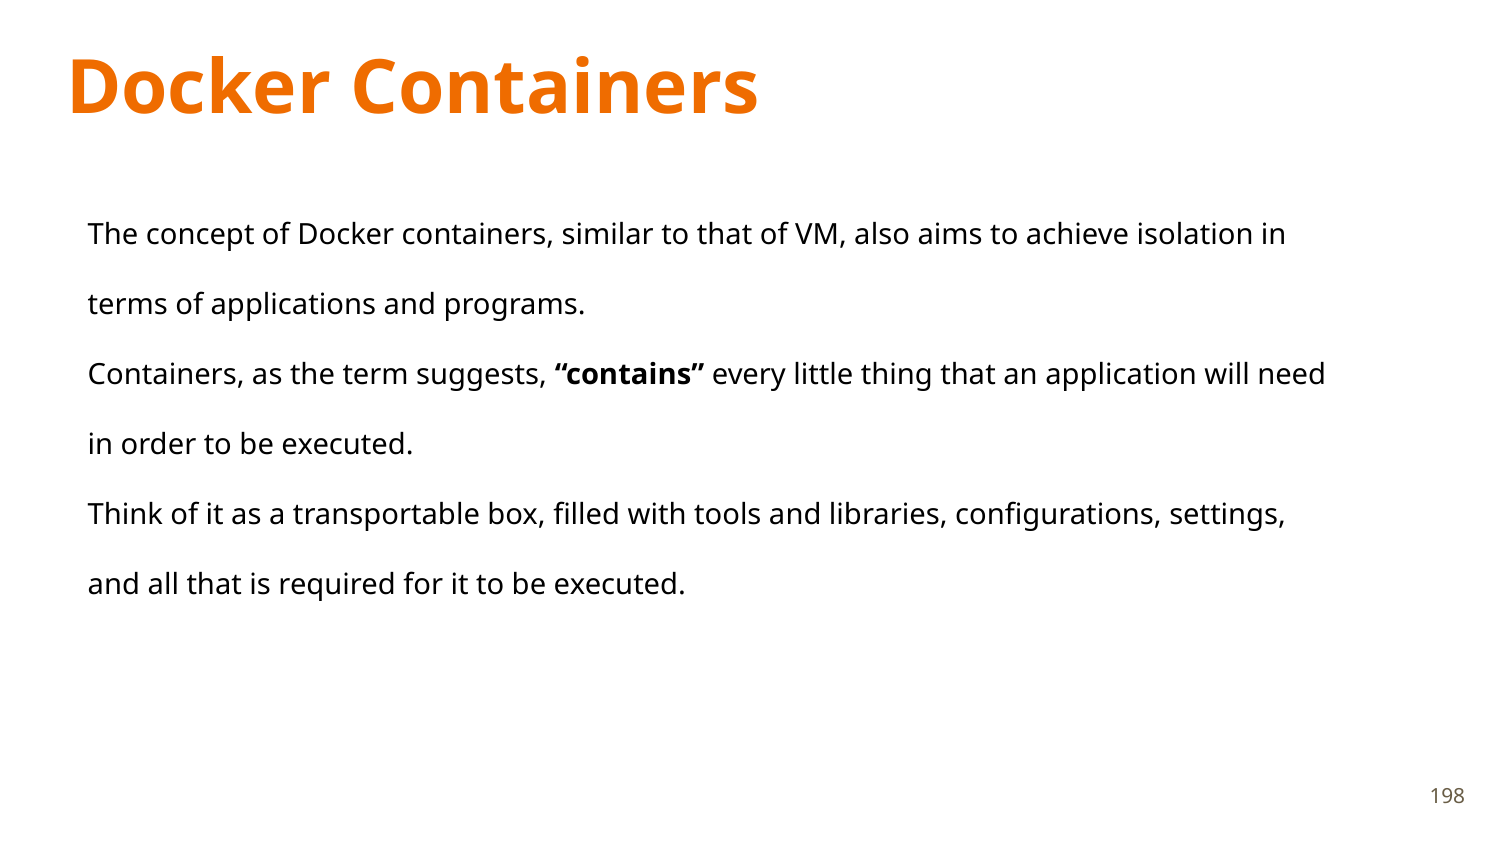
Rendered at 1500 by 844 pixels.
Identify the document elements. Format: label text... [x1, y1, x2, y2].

title Docker Containers [51, 23, 842, 166]
slide_number 198 [1389, 764, 1480, 830]
text_box The concept of Docker containers, similar to that of VM, also aims to achieve isolation in terms of applications and programs. Containers, as the term suggests, “contains” every little thing that an application will need in order to be executed. Think of it as a transportable box, filled with tools and libraries, configurations, settings, and all that is required for it to be executed. [72, 165, 1362, 615]
